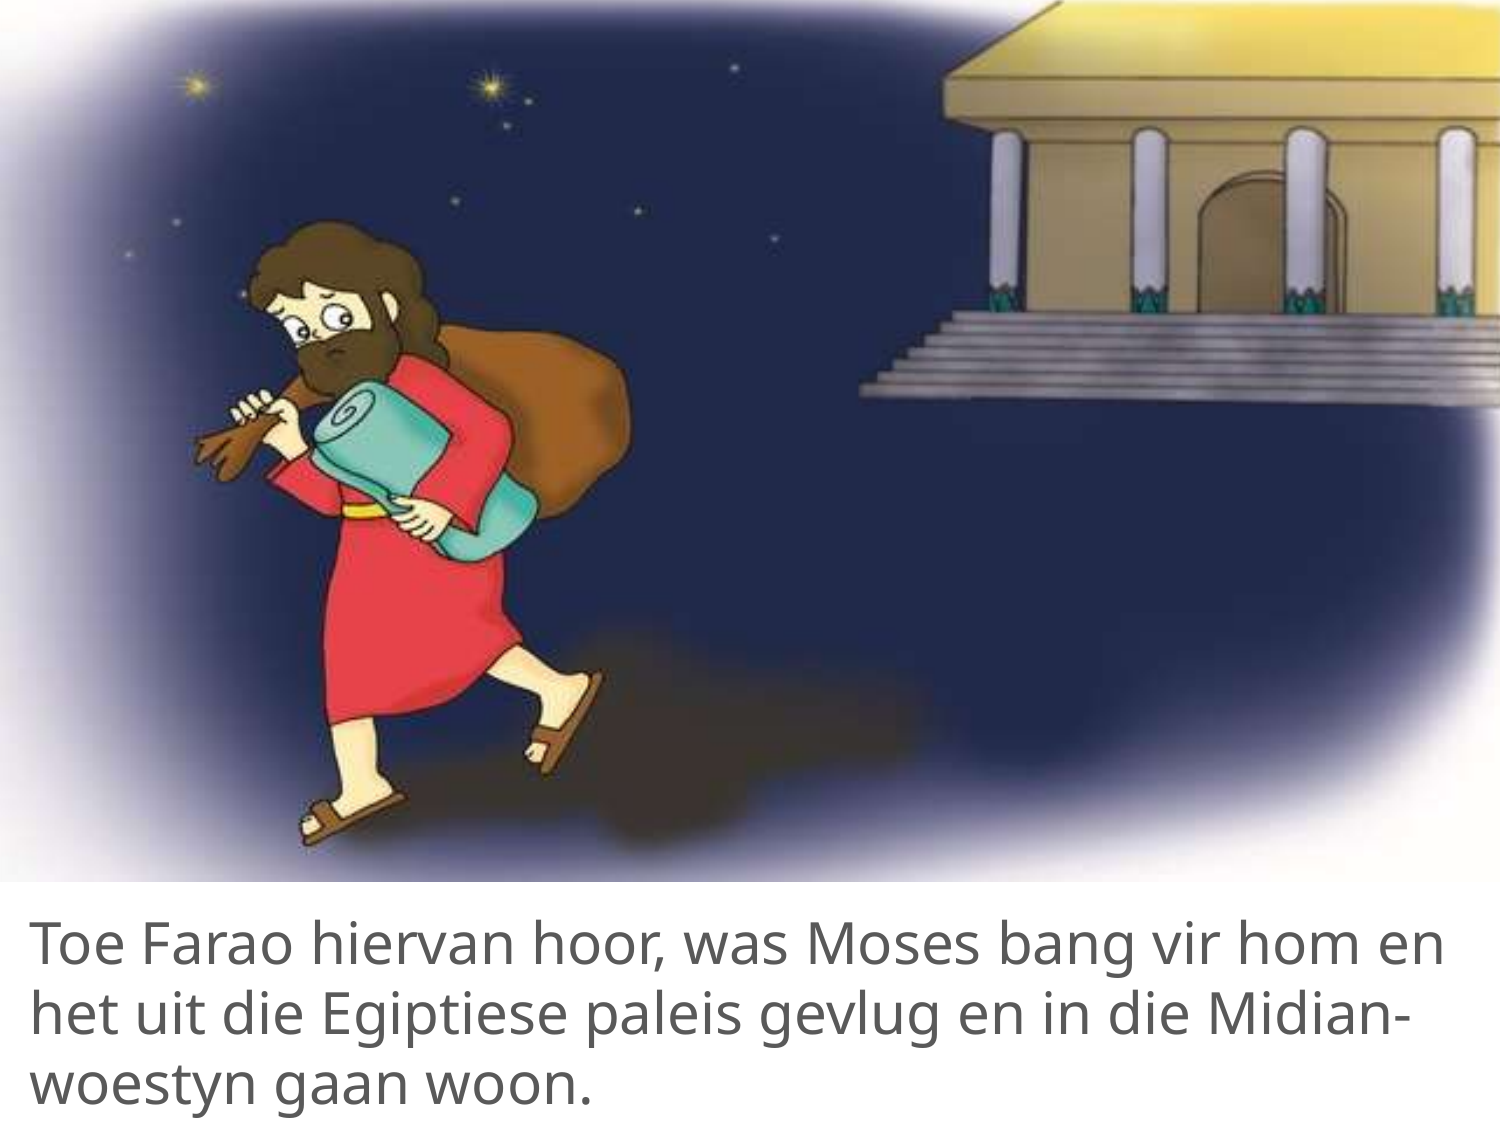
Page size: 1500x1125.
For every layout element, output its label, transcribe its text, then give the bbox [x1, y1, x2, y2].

picture [0, 0, 1500, 882]
text_box Toe Farao hiervan hoor, was Moses bang vir hom en het uit die Egiptiese paleis gevlug en in die Midian-woestyn gaan woon. [14, 898, 1486, 1124]
